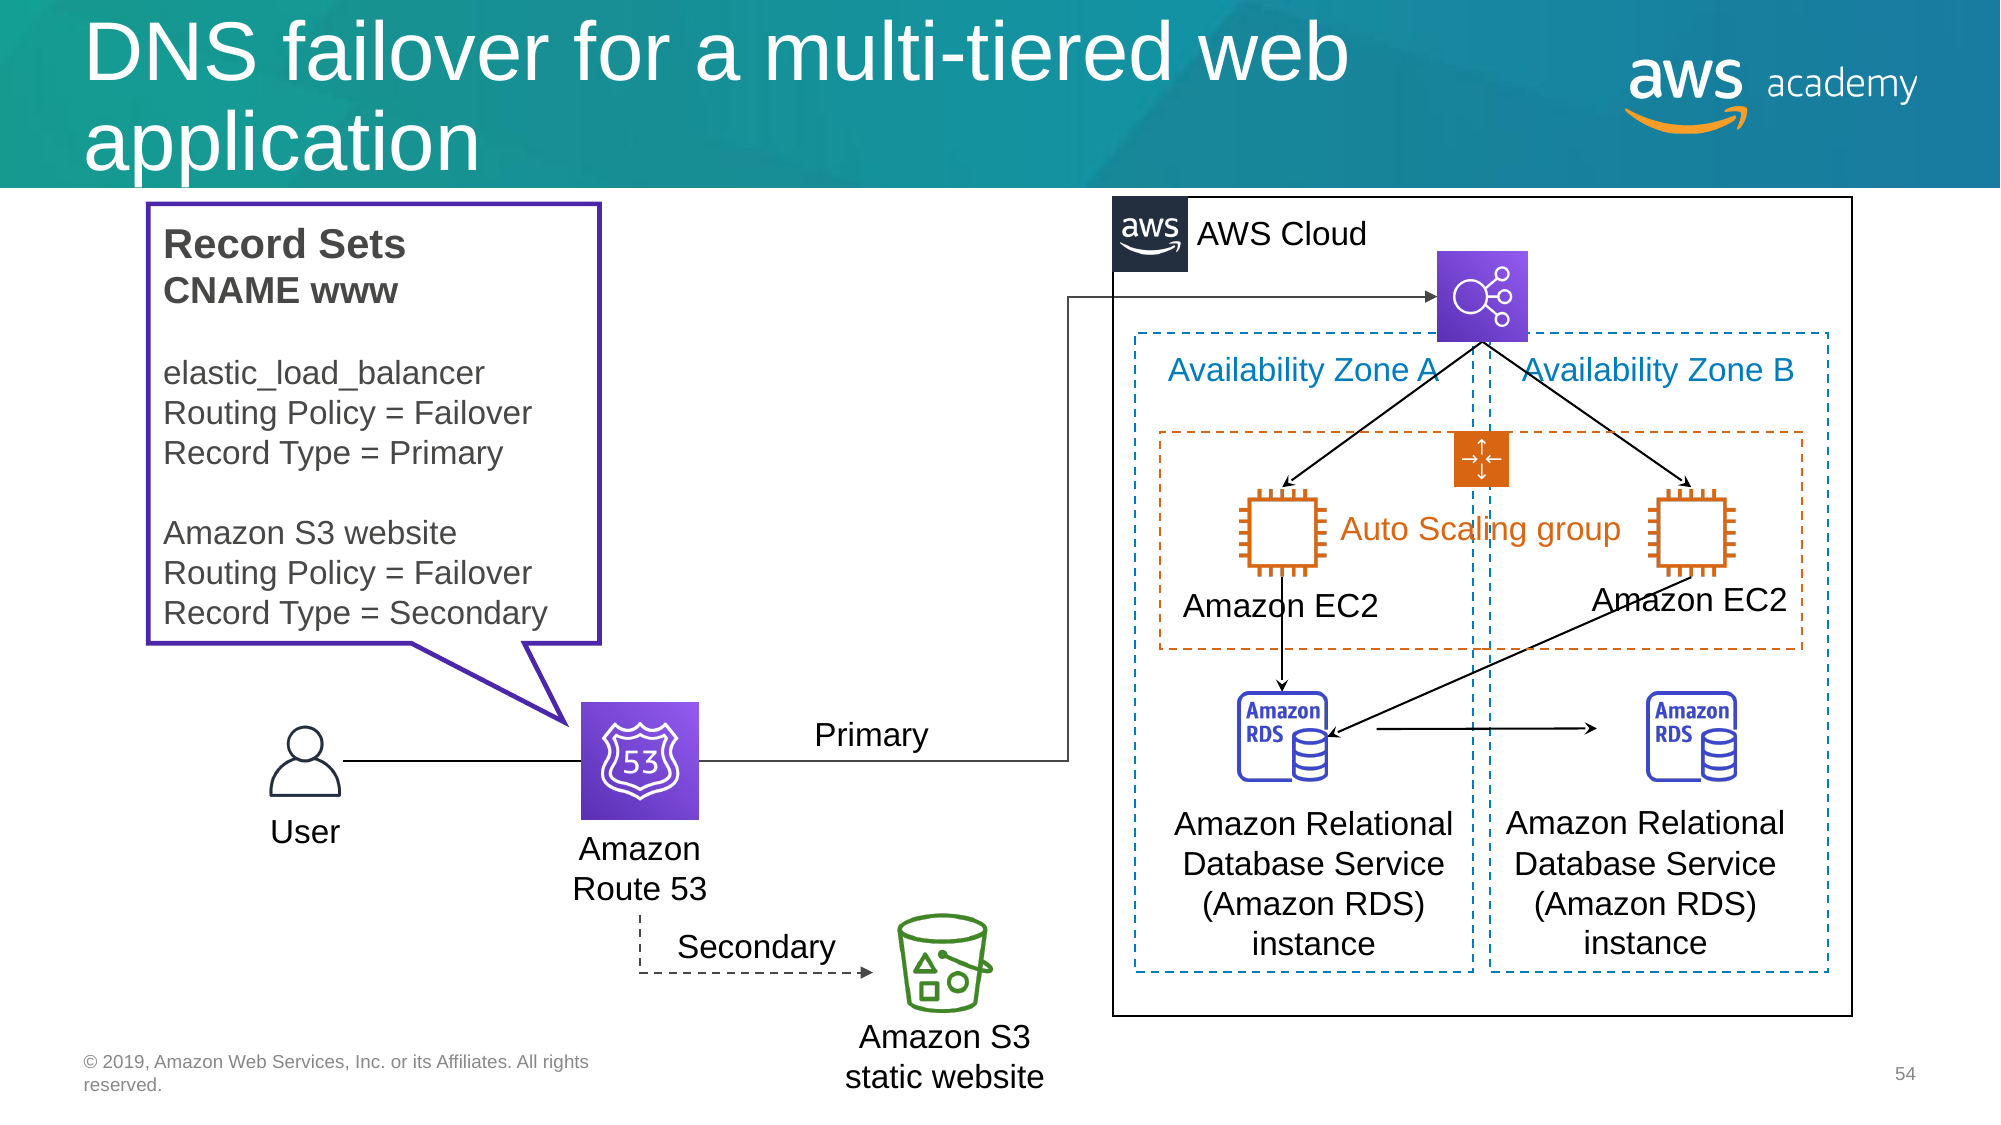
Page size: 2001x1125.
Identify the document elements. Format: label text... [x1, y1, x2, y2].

picture [0, 0, 2000, 188]
title DNS failover for a multi-tiered web application [68, 59, 1551, 138]
slide_number ‹#› [1856, 1042, 1932, 1103]
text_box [147, 196, 1853, 1105]
footer © 2019, Amazon Web Services, Inc. or its Affiliates. All rights reserved. [68, 1042, 143, 1103]
